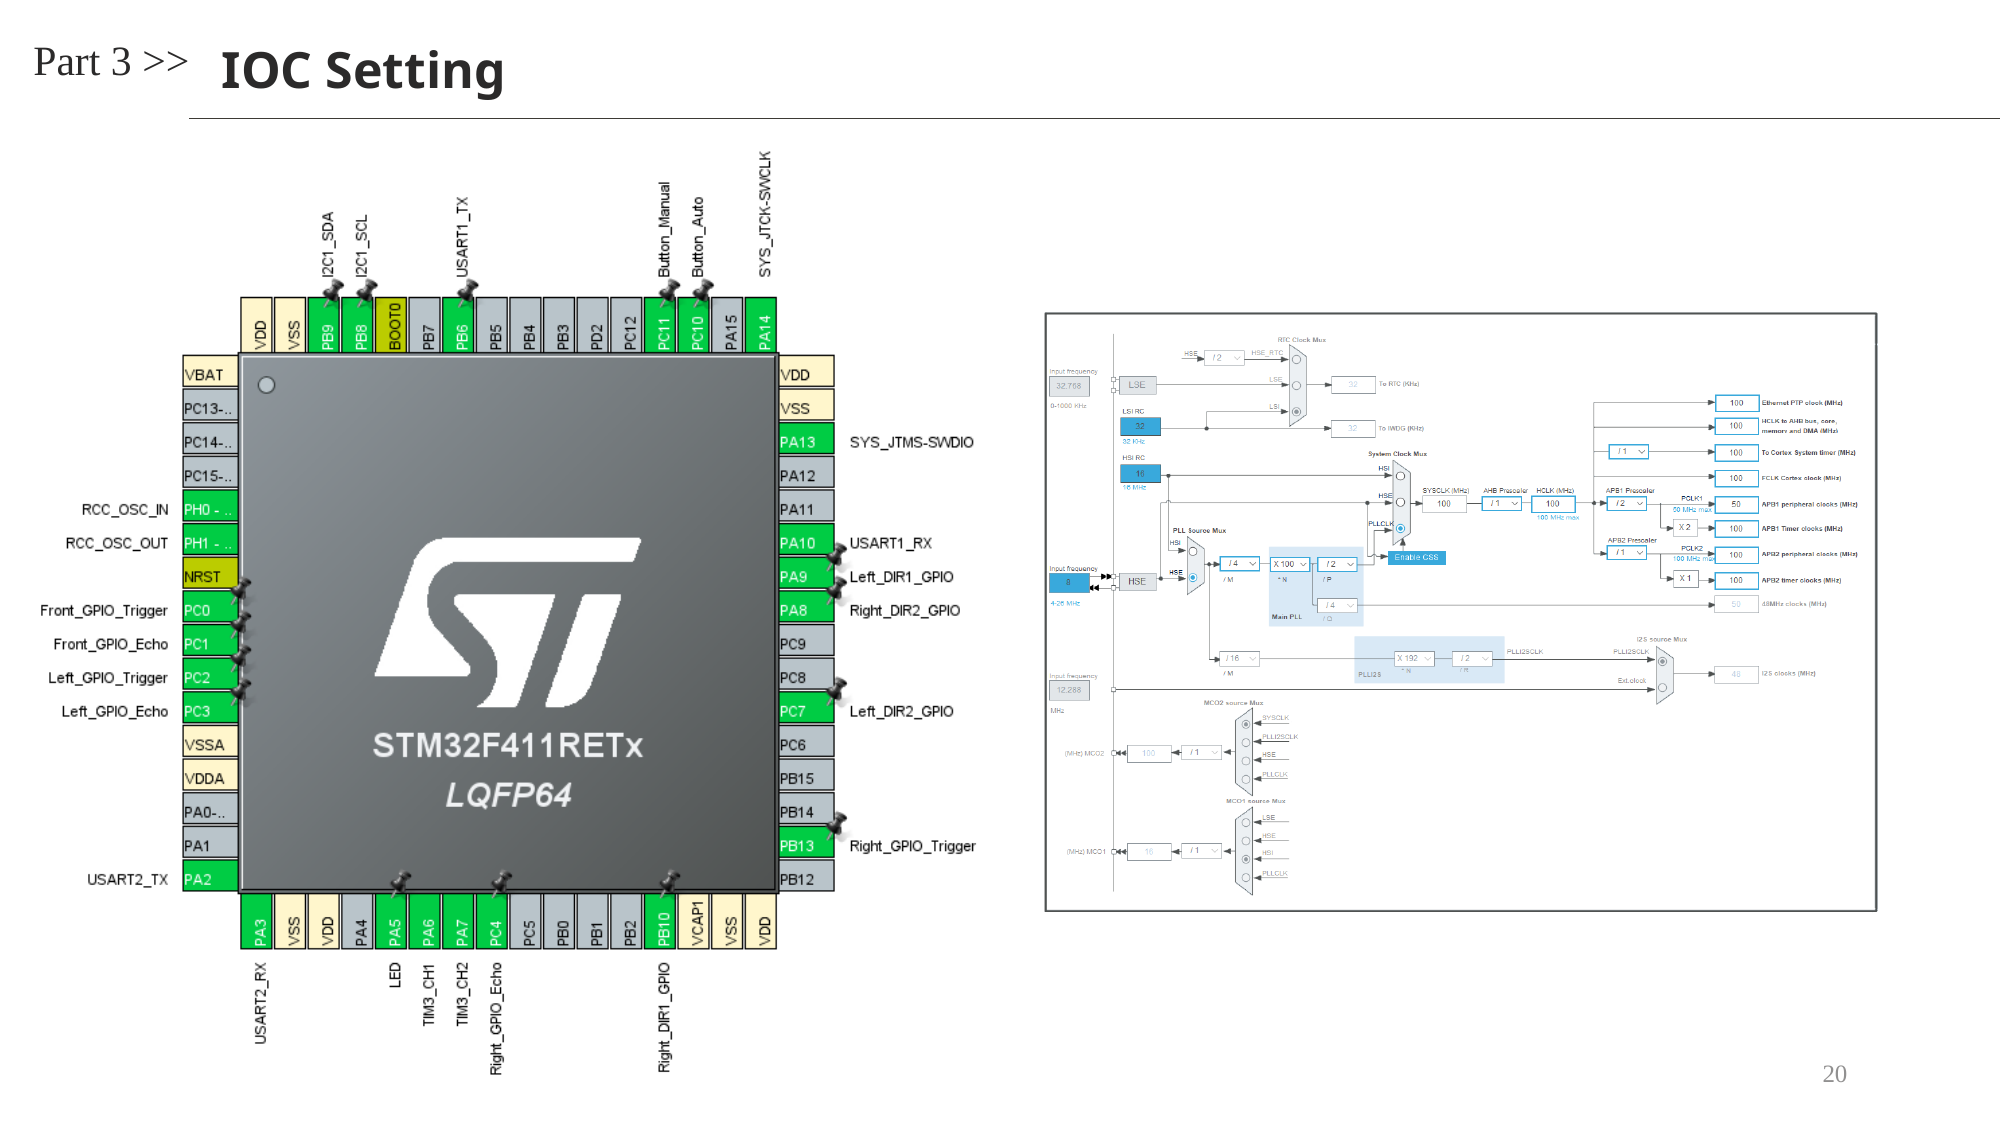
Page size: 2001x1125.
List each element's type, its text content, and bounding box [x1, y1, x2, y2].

picture [1041, 309, 1880, 915]
slide_number 20 [1412, 1042, 1863, 1103]
text_box Part 3 >> [18, 26, 205, 91]
picture [32, 141, 1003, 1084]
text_box IOC Setting [206, 31, 521, 107]
